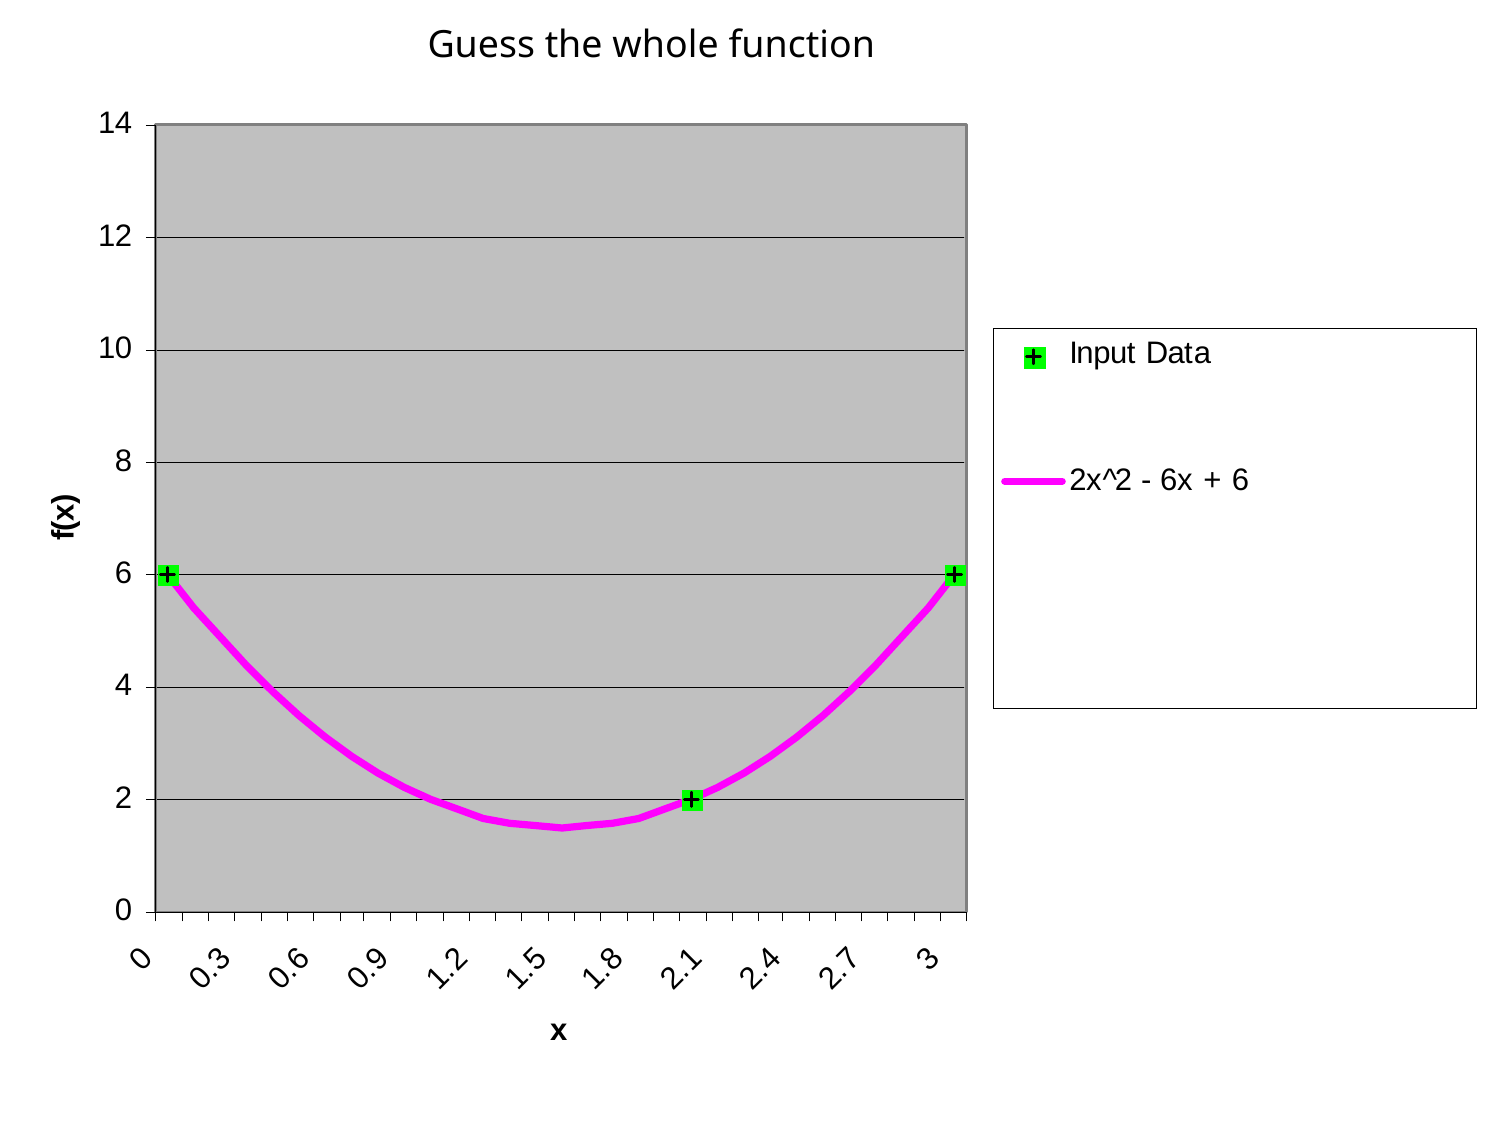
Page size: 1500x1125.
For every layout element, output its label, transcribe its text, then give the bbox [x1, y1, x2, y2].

text_box Guess the whole function [412, 12, 891, 60]
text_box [0, 62, 1500, 1099]
